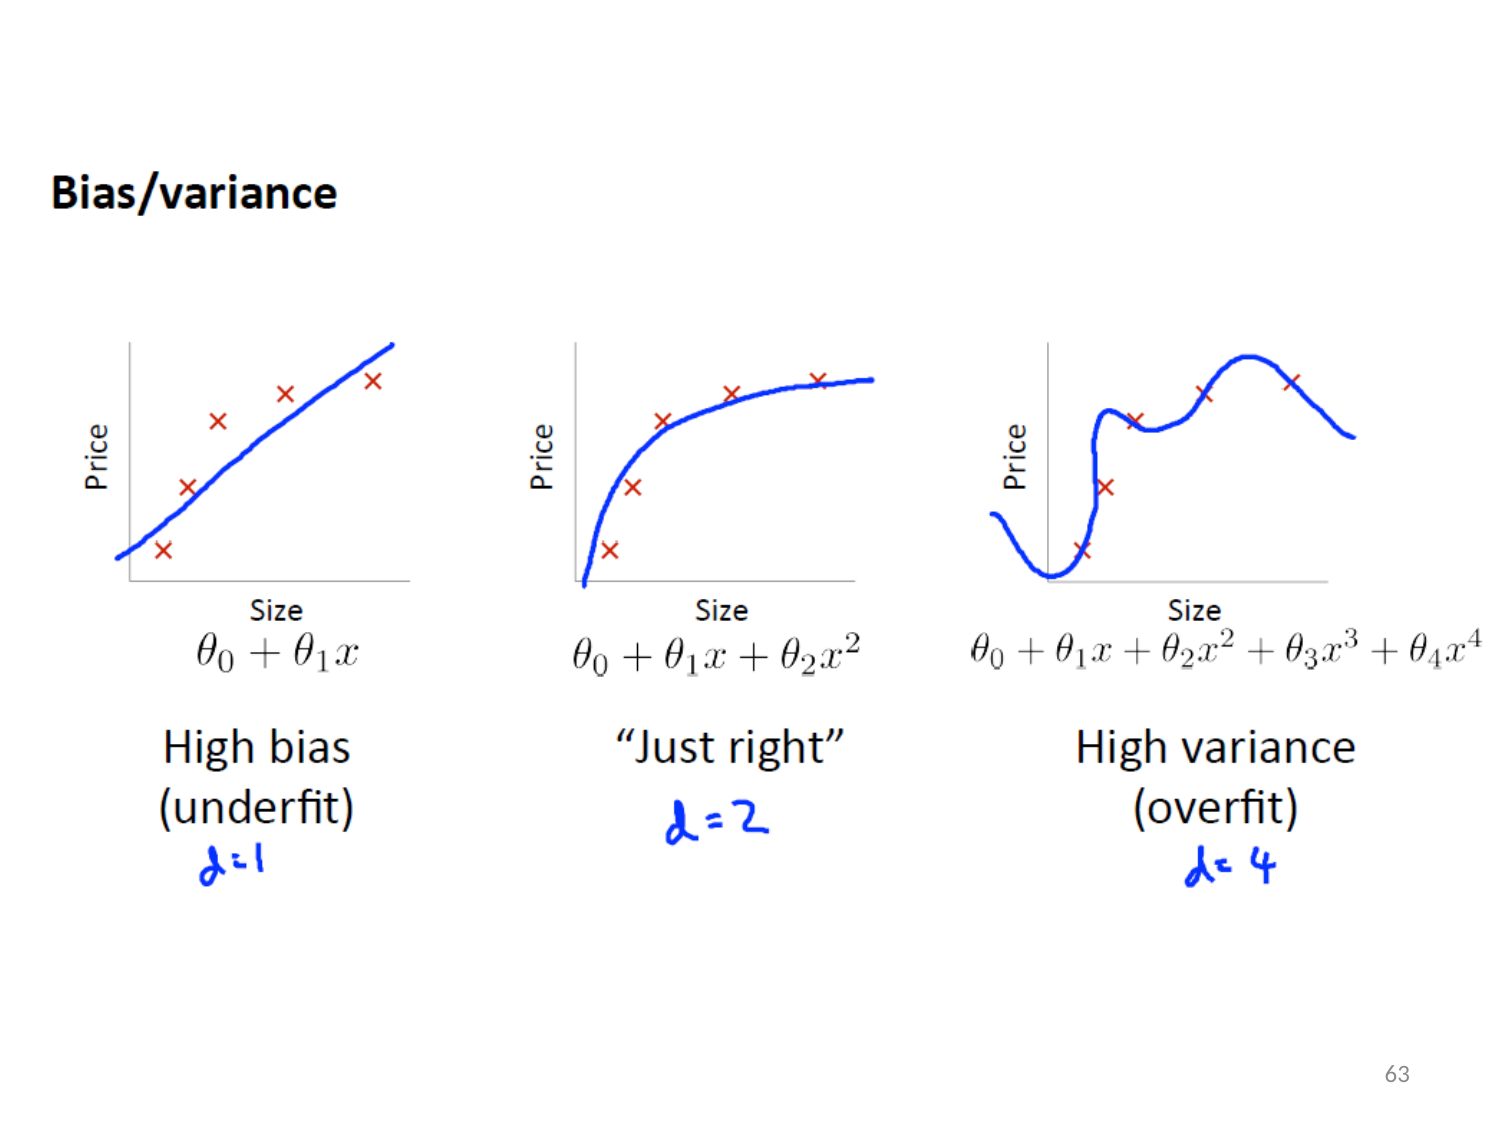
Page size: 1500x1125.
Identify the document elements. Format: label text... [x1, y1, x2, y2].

picture [6, 137, 1488, 934]
slide_number 63 [1074, 1042, 1425, 1103]
